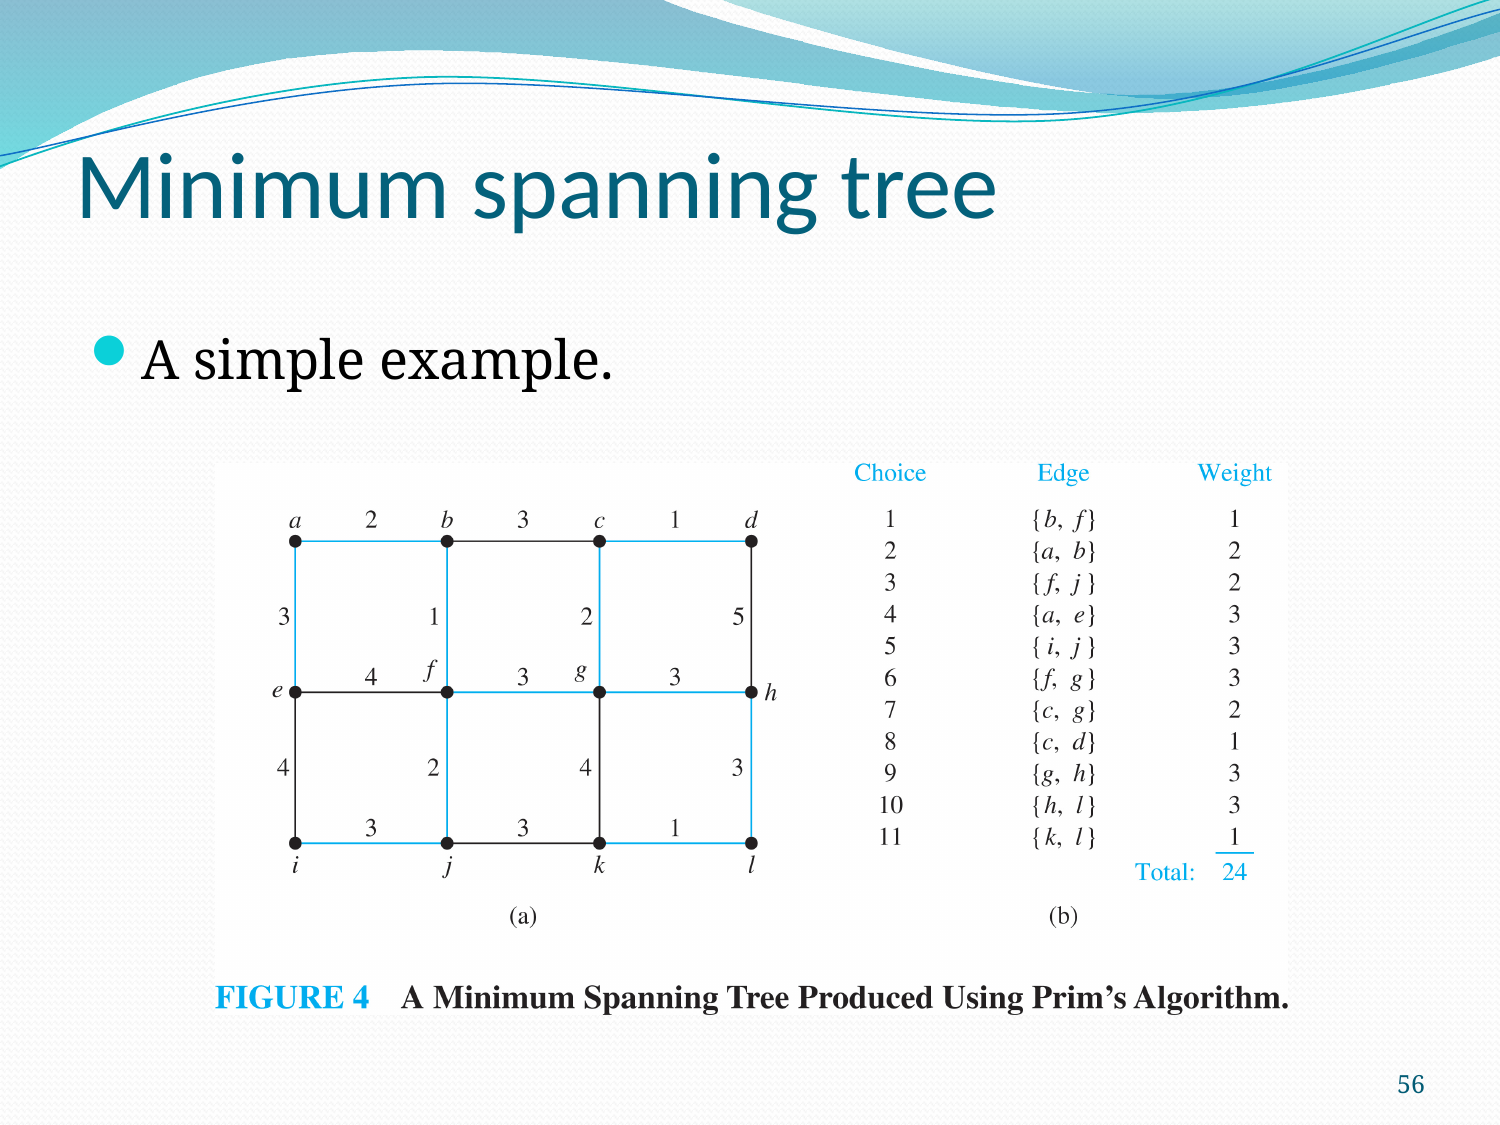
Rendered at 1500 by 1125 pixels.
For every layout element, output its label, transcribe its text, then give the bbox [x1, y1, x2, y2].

title Minimum spanning tree [75, 115, 1425, 238]
slide_number 56 [1299, 1042, 1425, 1103]
picture [1203, 463, 1208, 472]
picture [1211, 463, 1217, 472]
list A simple example. [75, 317, 1425, 1038]
picture [215, 463, 1288, 1015]
